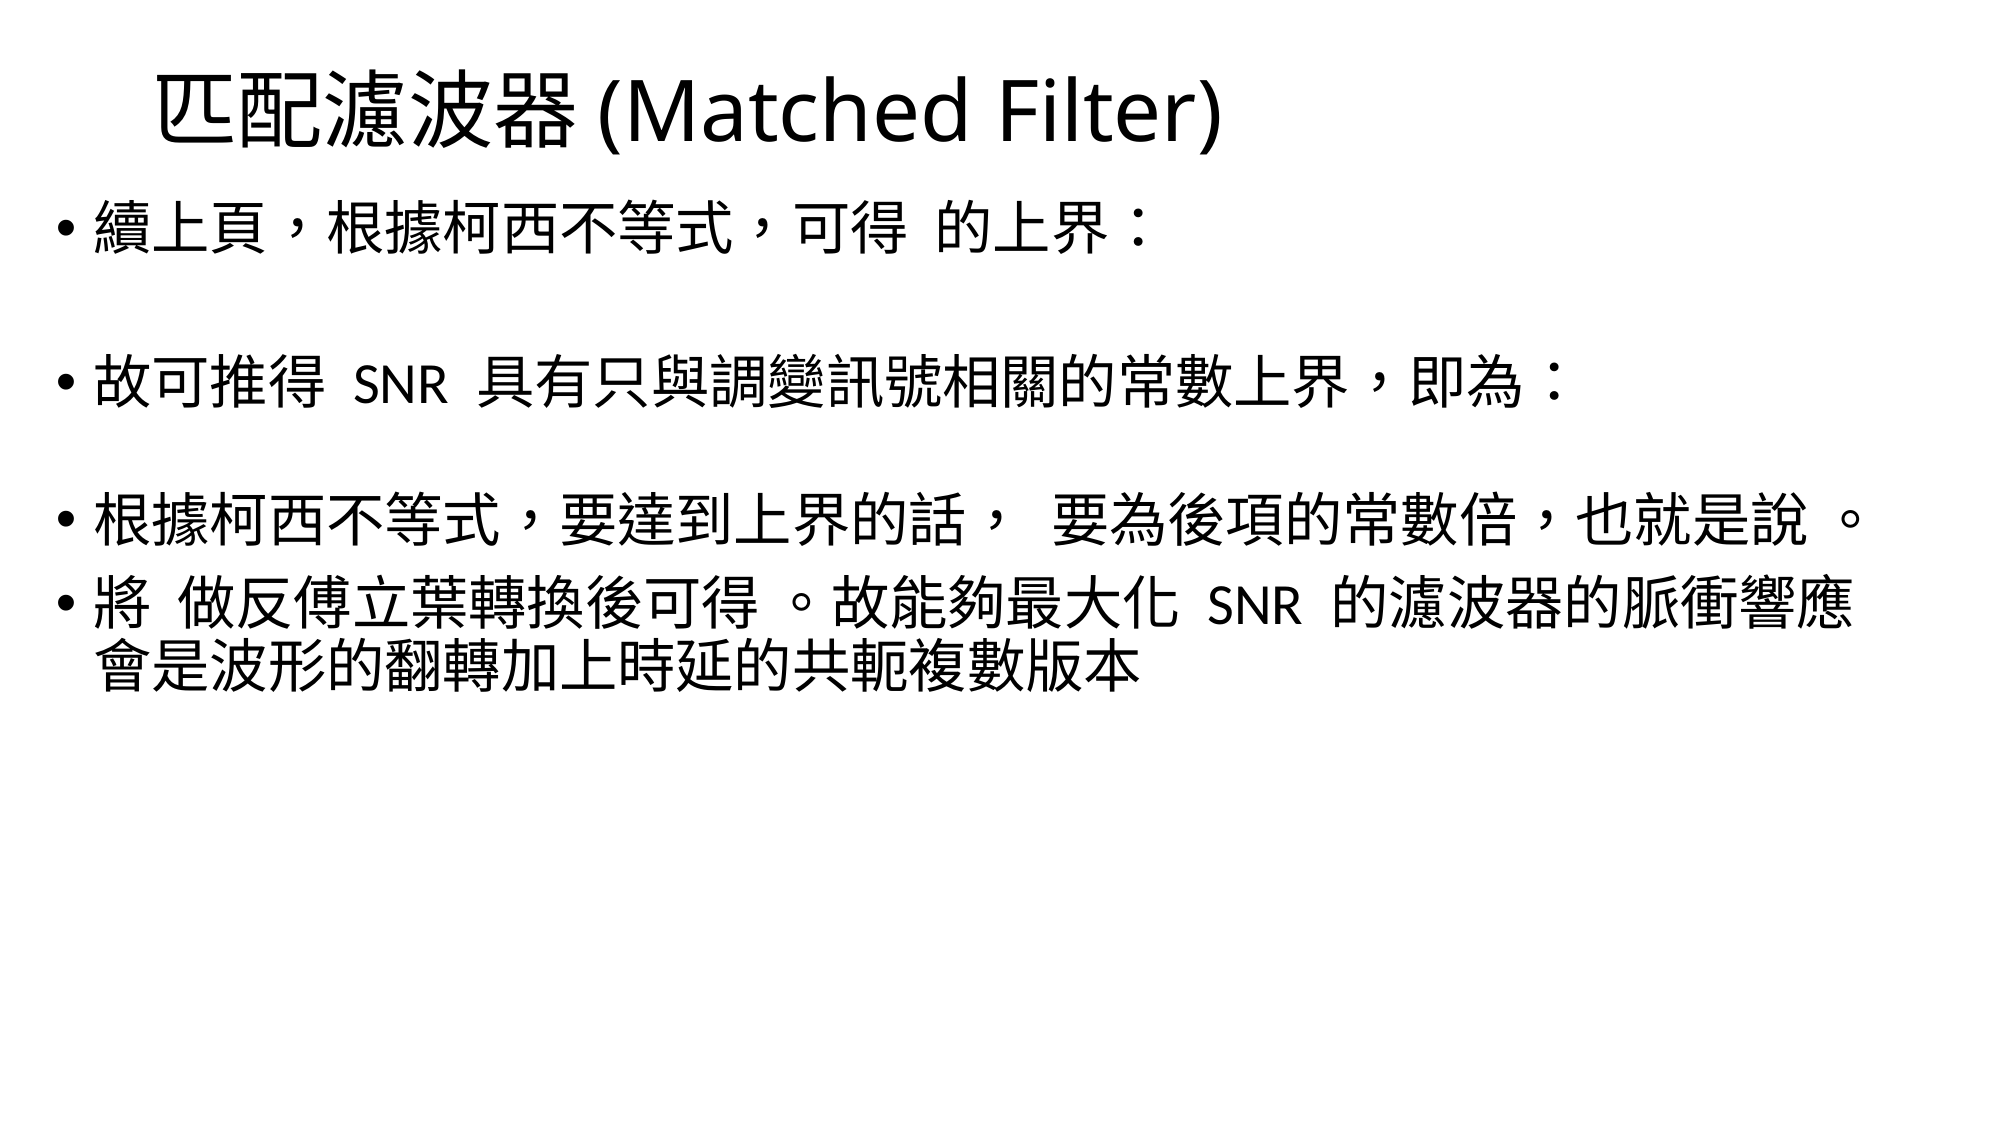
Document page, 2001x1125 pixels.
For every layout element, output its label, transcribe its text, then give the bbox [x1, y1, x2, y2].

title 匹配濾波器(Matched Filter) [137, 59, 1863, 168]
